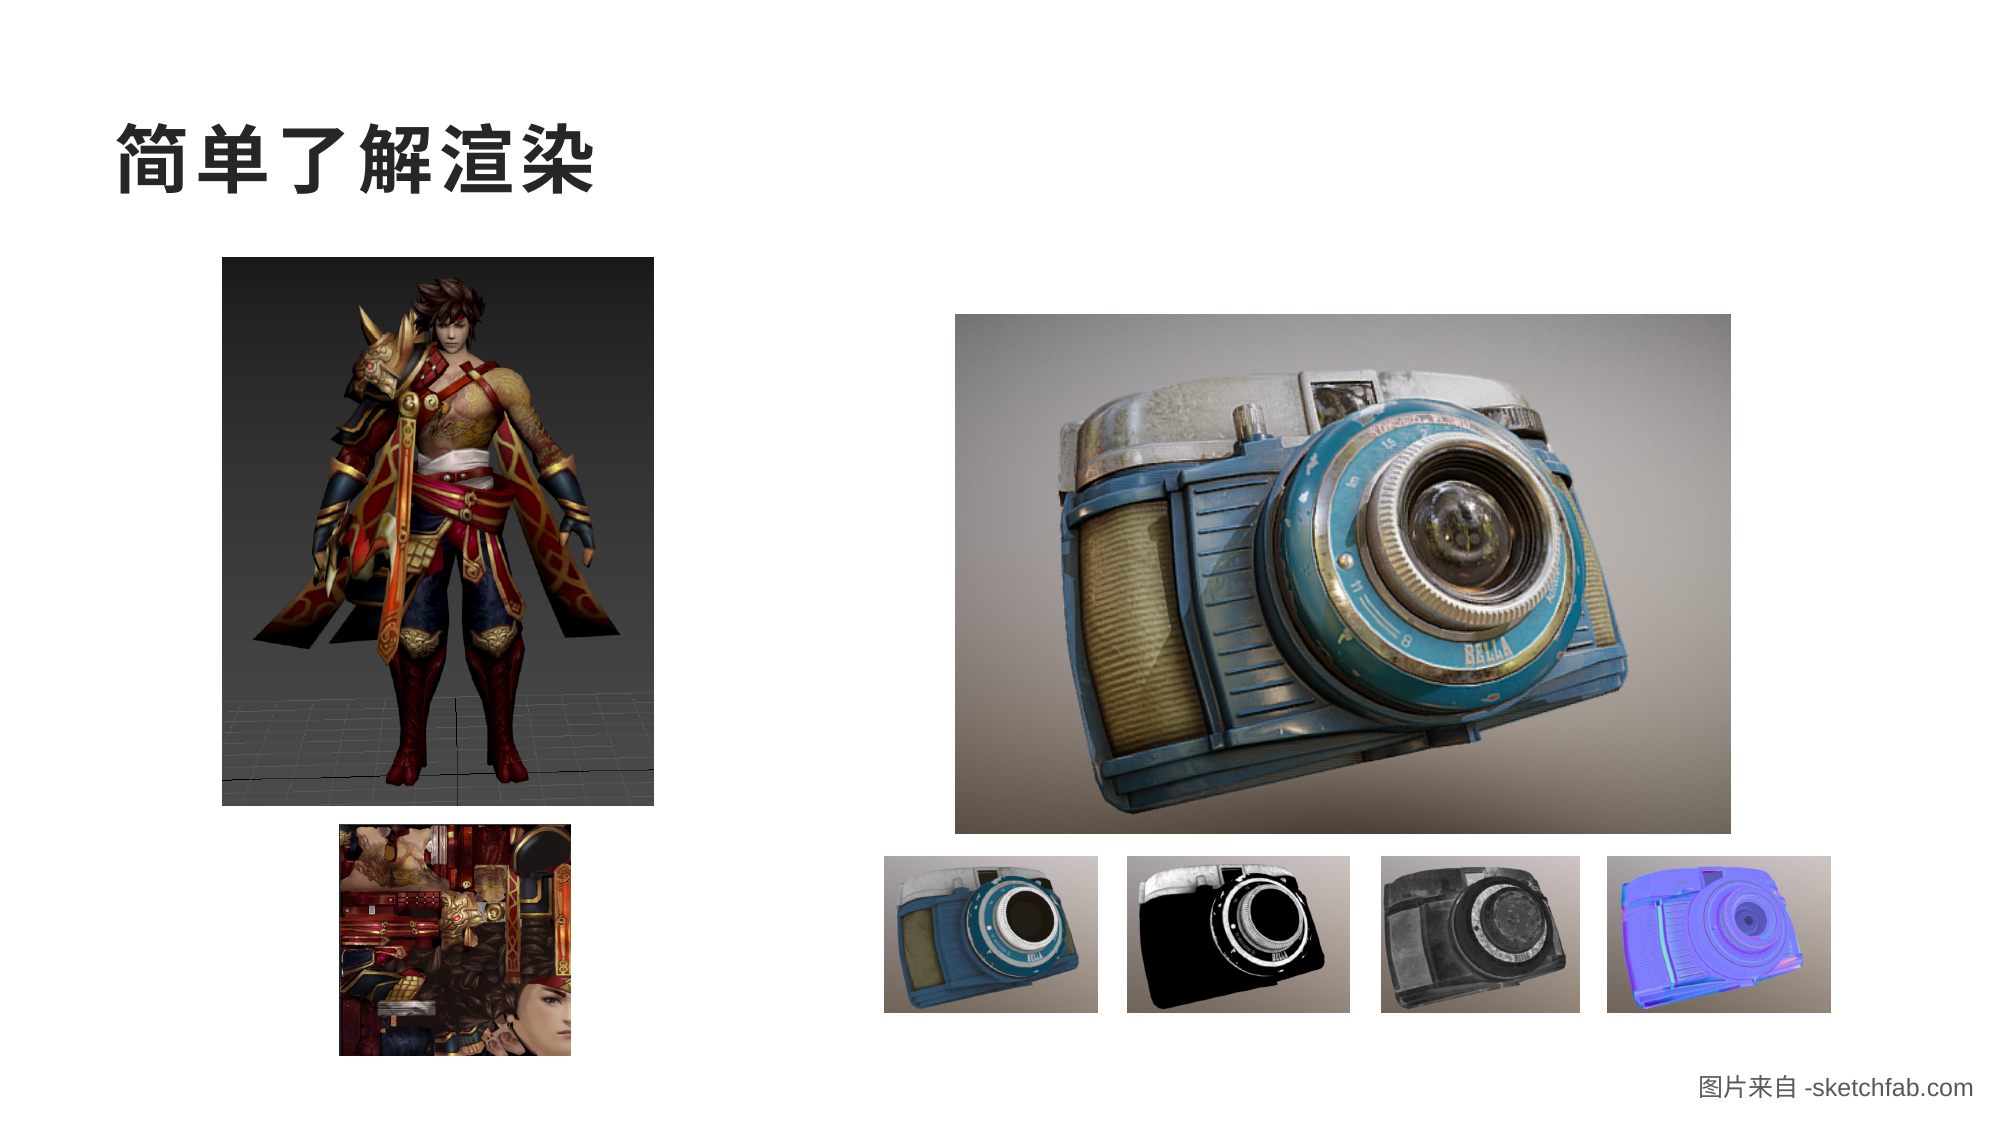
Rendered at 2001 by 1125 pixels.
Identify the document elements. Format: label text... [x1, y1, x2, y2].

picture [221, 256, 654, 807]
picture [883, 855, 1098, 1014]
picture [1381, 855, 1580, 1014]
picture [1606, 855, 1832, 1014]
picture [339, 823, 571, 1057]
picture [1126, 855, 1351, 1014]
title 简单了解渲染 [99, 99, 1900, 216]
picture [954, 313, 1731, 835]
text_box 图片来自-sketchfab.com [1034, 1063, 1990, 1109]
